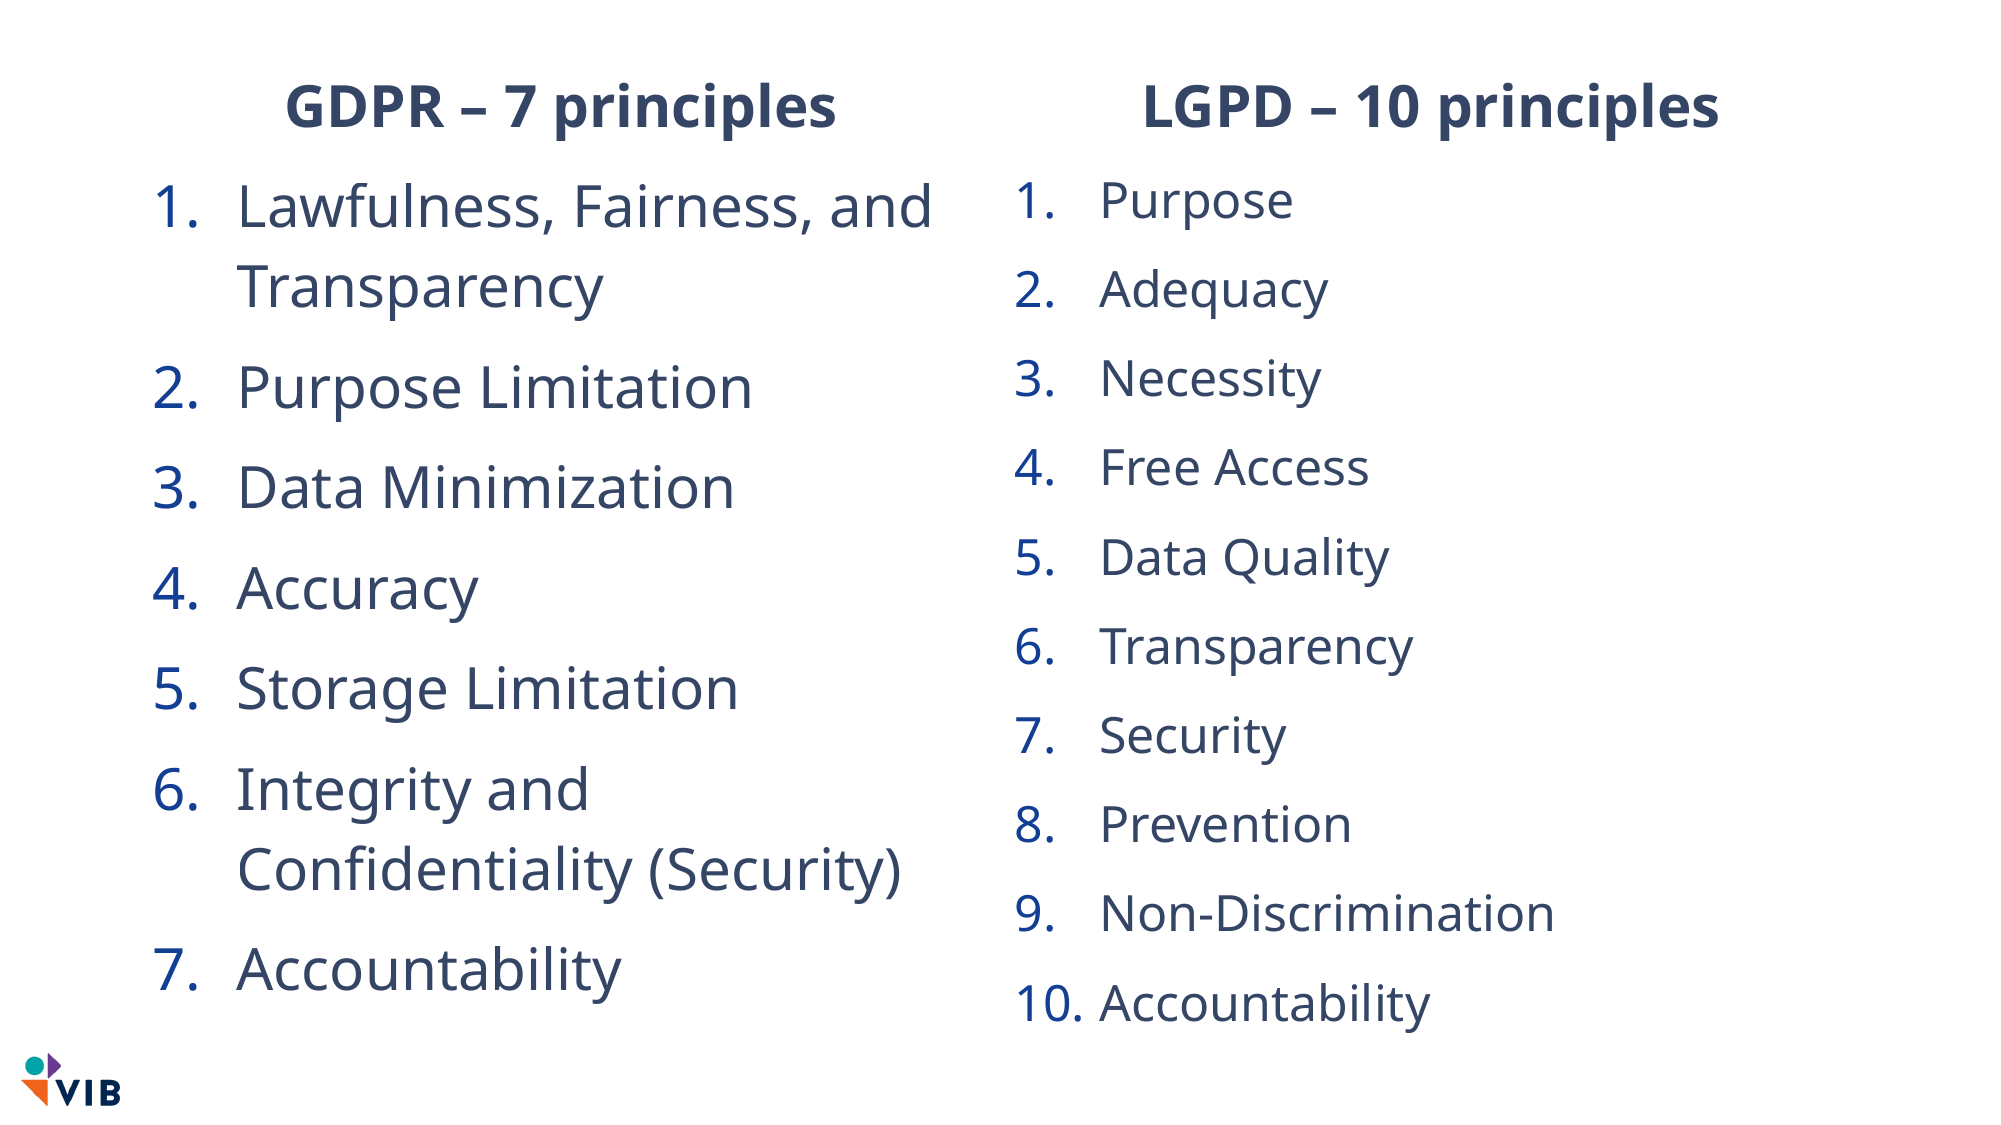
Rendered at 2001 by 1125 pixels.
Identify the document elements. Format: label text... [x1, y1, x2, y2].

text_box LGPD – 10 principles Purpose Adequacy Necessity Free Access Data Quality Transparency Security Prevention Non-Discrimination Accountability [999, 51, 1863, 984]
picture [21, 1053, 120, 1106]
list GDPR – 7 principles Lawfulness, Fairness, and Transparency Purpose Limitation Data Minimization Accuracy Storage Limitation Integrity and Confidentiality (Security) Accountability [137, 51, 1000, 1066]
